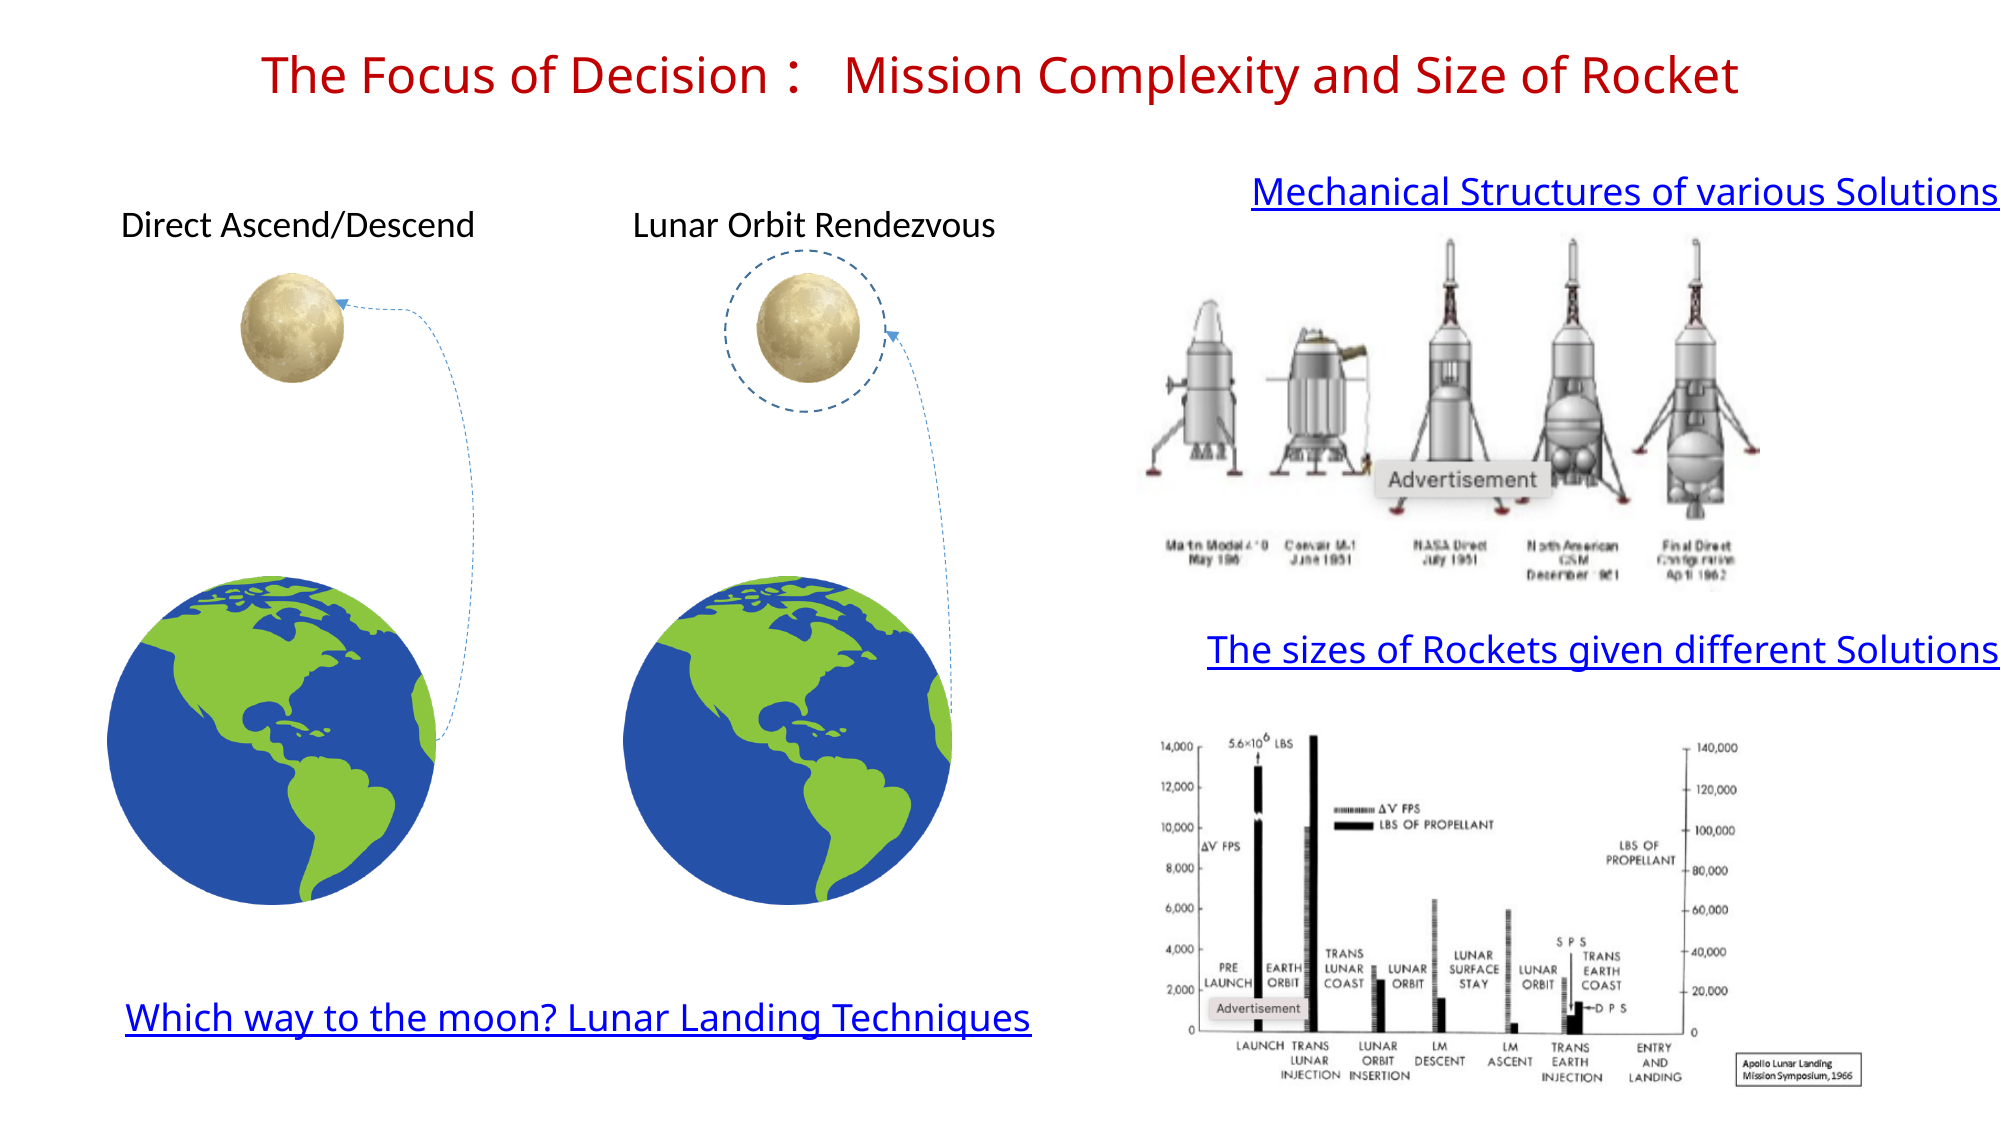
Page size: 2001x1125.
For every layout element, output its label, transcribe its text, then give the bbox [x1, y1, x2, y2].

text_box [345, 299, 474, 741]
picture [755, 272, 860, 383]
text_box [885, 331, 947, 575]
text_box Lunar Orbit Rendezvous [625, 192, 1004, 253]
picture [240, 272, 345, 383]
text_box Which way to the moon? Lunar Landing Techniques [117, 986, 1040, 1053]
picture [1121, 220, 1760, 592]
picture [622, 575, 952, 905]
picture [1115, 719, 1864, 1089]
text_box The Focus of Decision：Mission Complexity and Size of Rocket [253, 36, 1748, 112]
text_box Mechanical Structures of various Solutions [1243, 160, 2000, 227]
text_box [725, 250, 886, 412]
picture [107, 575, 437, 905]
text_box The sizes of Rockets given different Solutions [1199, 618, 2000, 685]
text_box Direct Ascend/Descend [113, 192, 484, 253]
